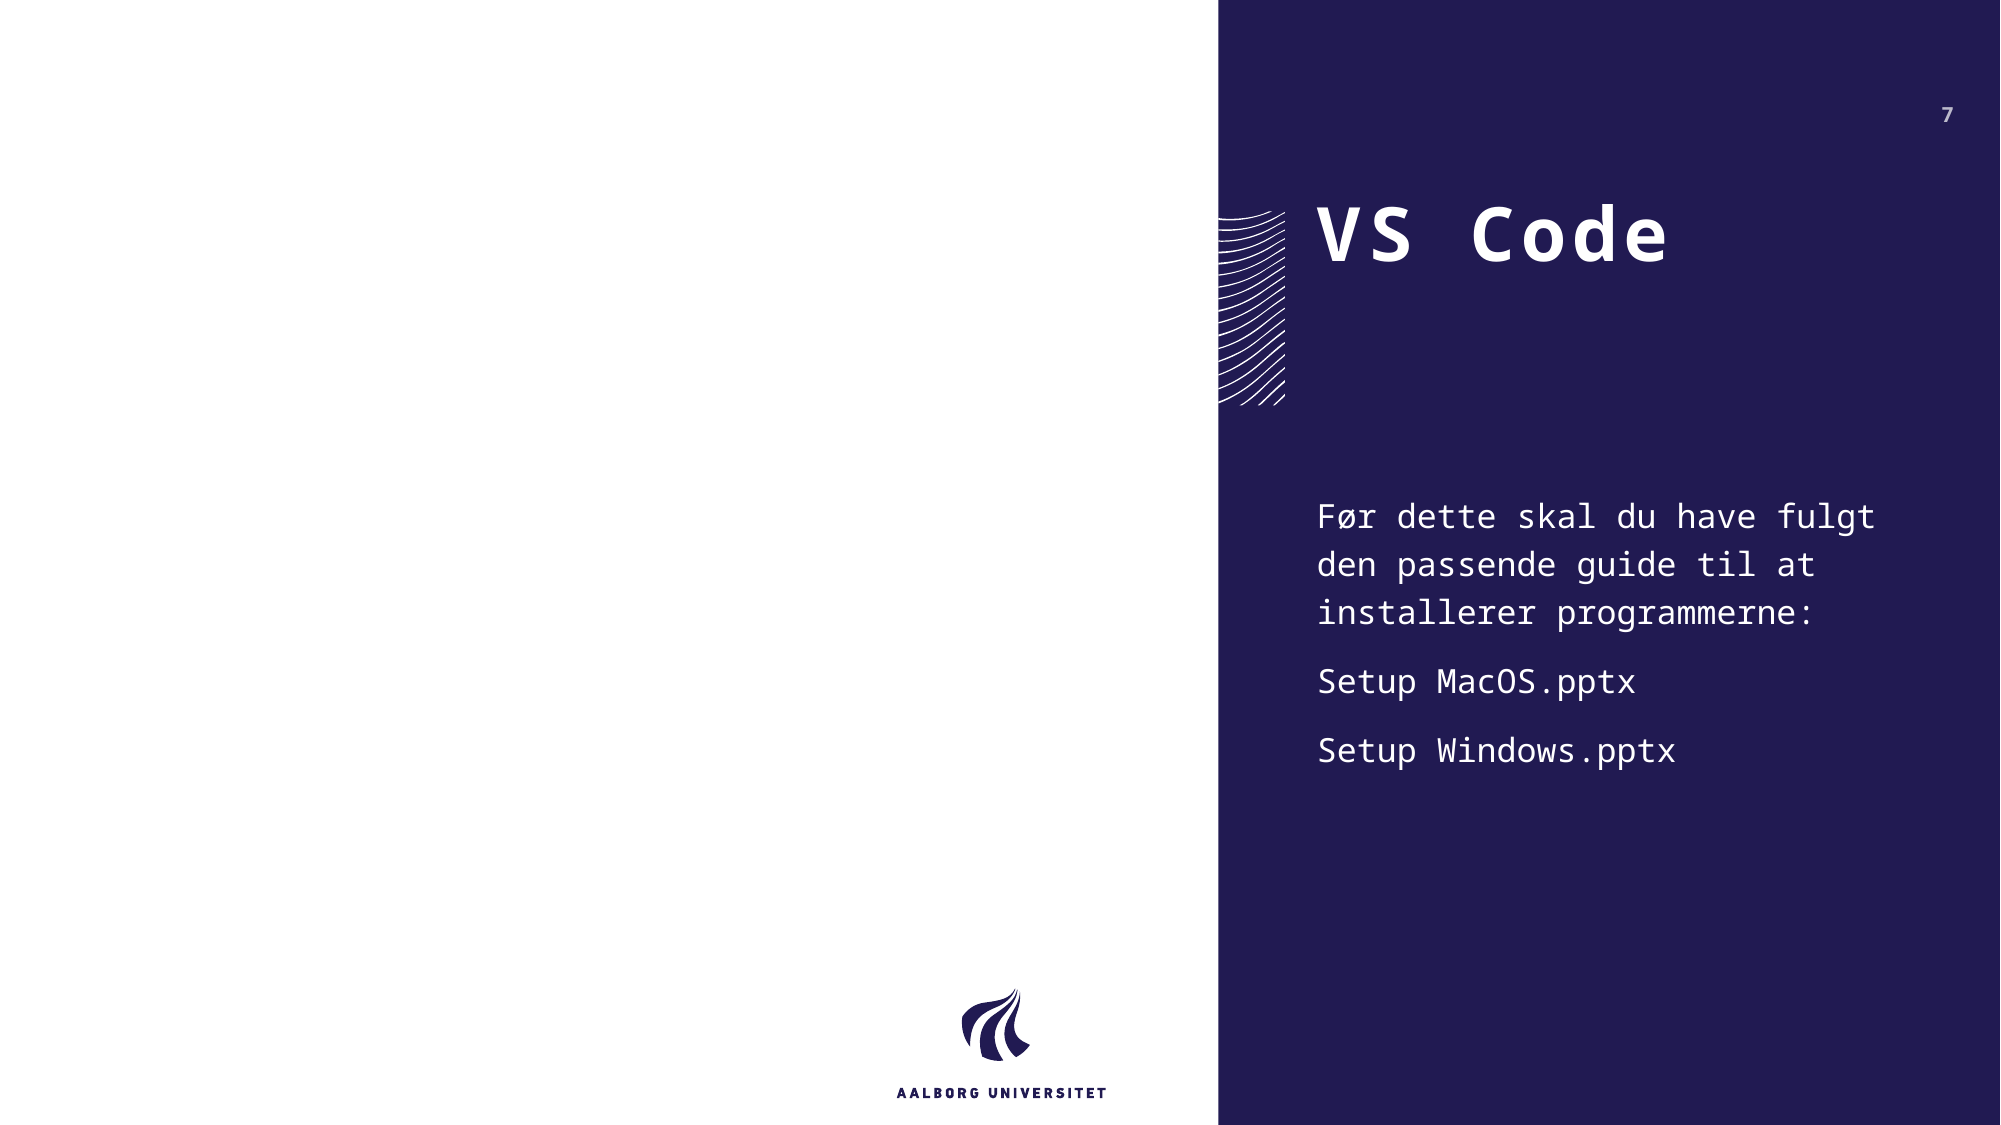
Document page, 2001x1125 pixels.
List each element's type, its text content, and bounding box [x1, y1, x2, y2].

list Før dette skal du have fulgt den passende guide til at installerer programmerne: Setup MacOS.pptx Setup Windows.pptx [1316, 480, 1920, 1009]
slide_number 7 [1860, 97, 1954, 135]
title VS Code [1316, 154, 1920, 460]
